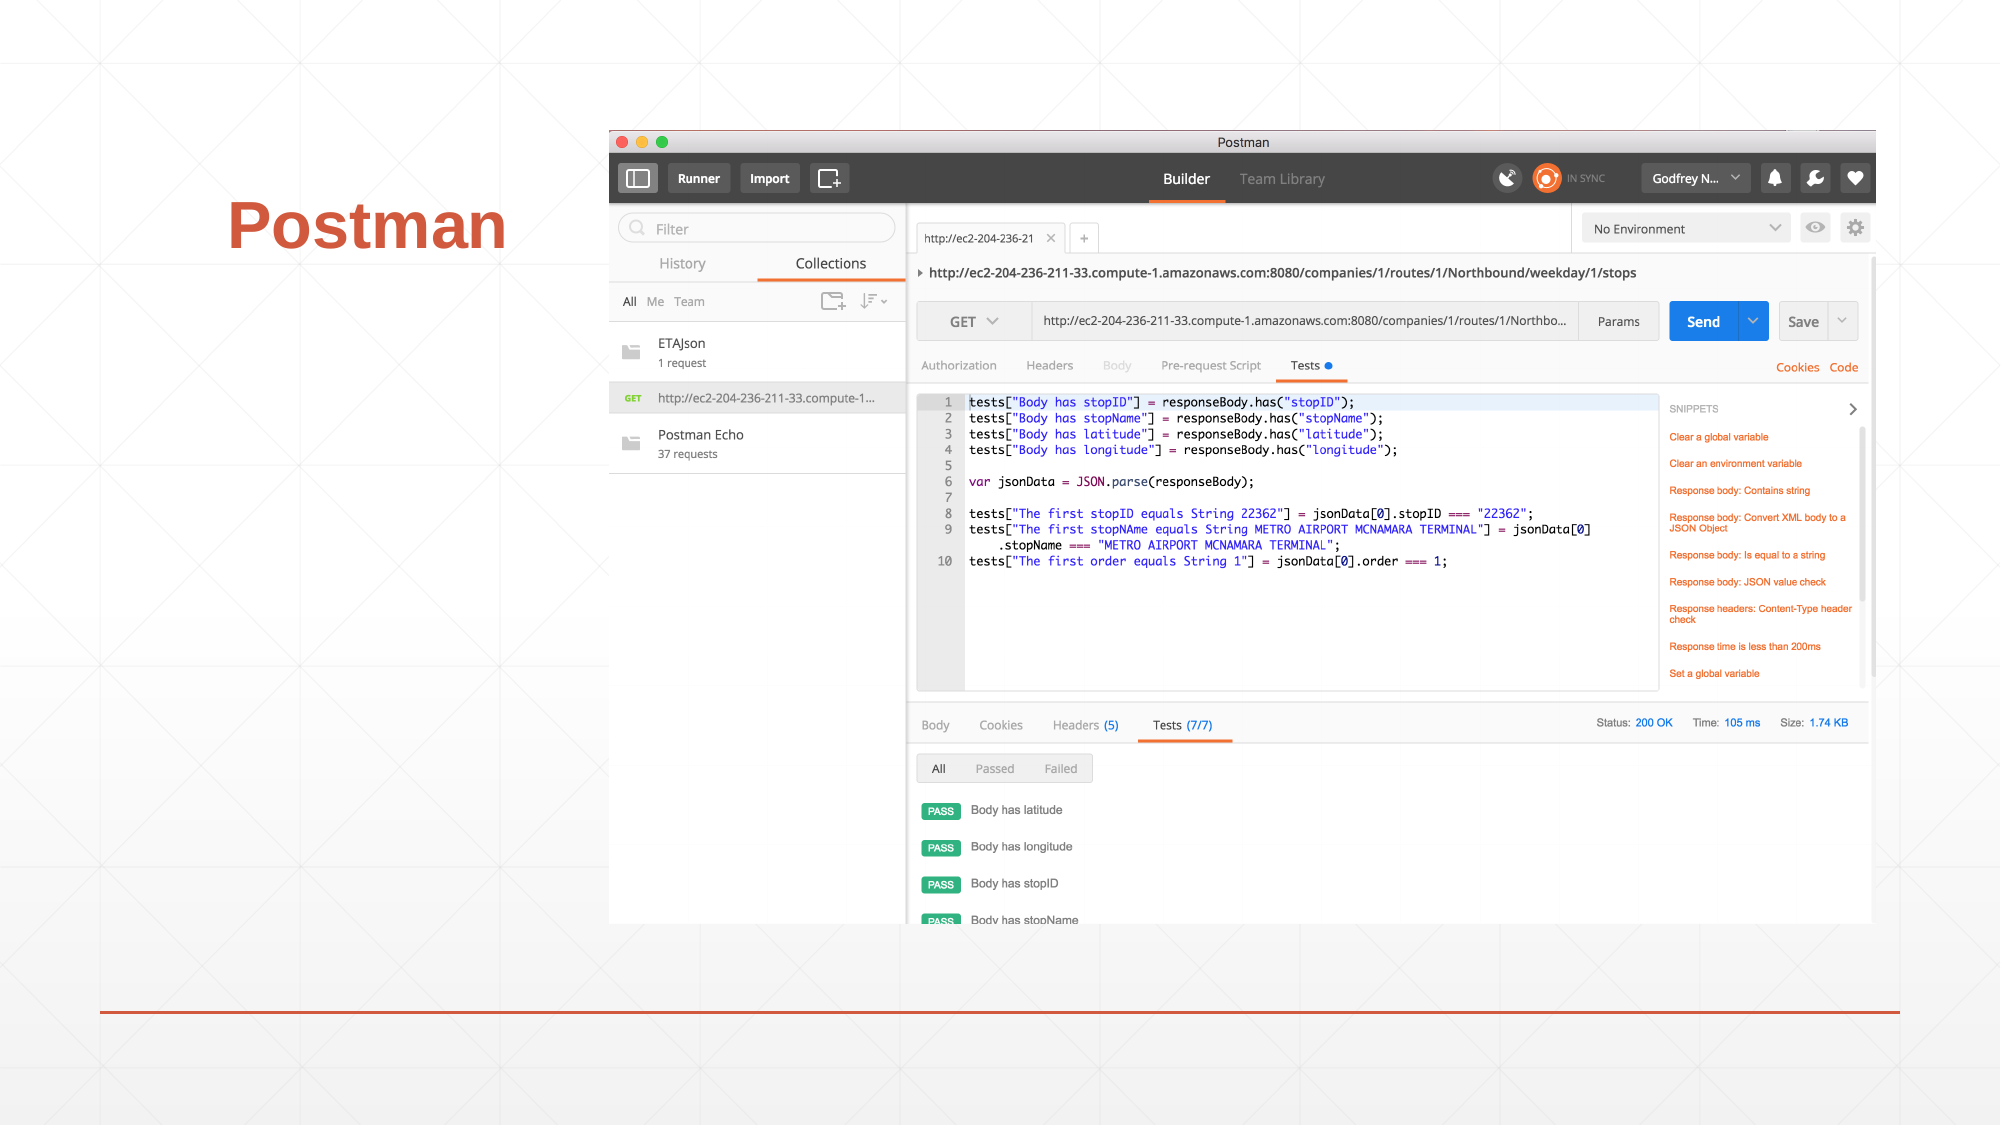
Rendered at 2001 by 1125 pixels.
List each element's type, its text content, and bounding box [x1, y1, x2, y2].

title Postman [212, 82, 1788, 271]
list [609, 130, 1876, 924]
